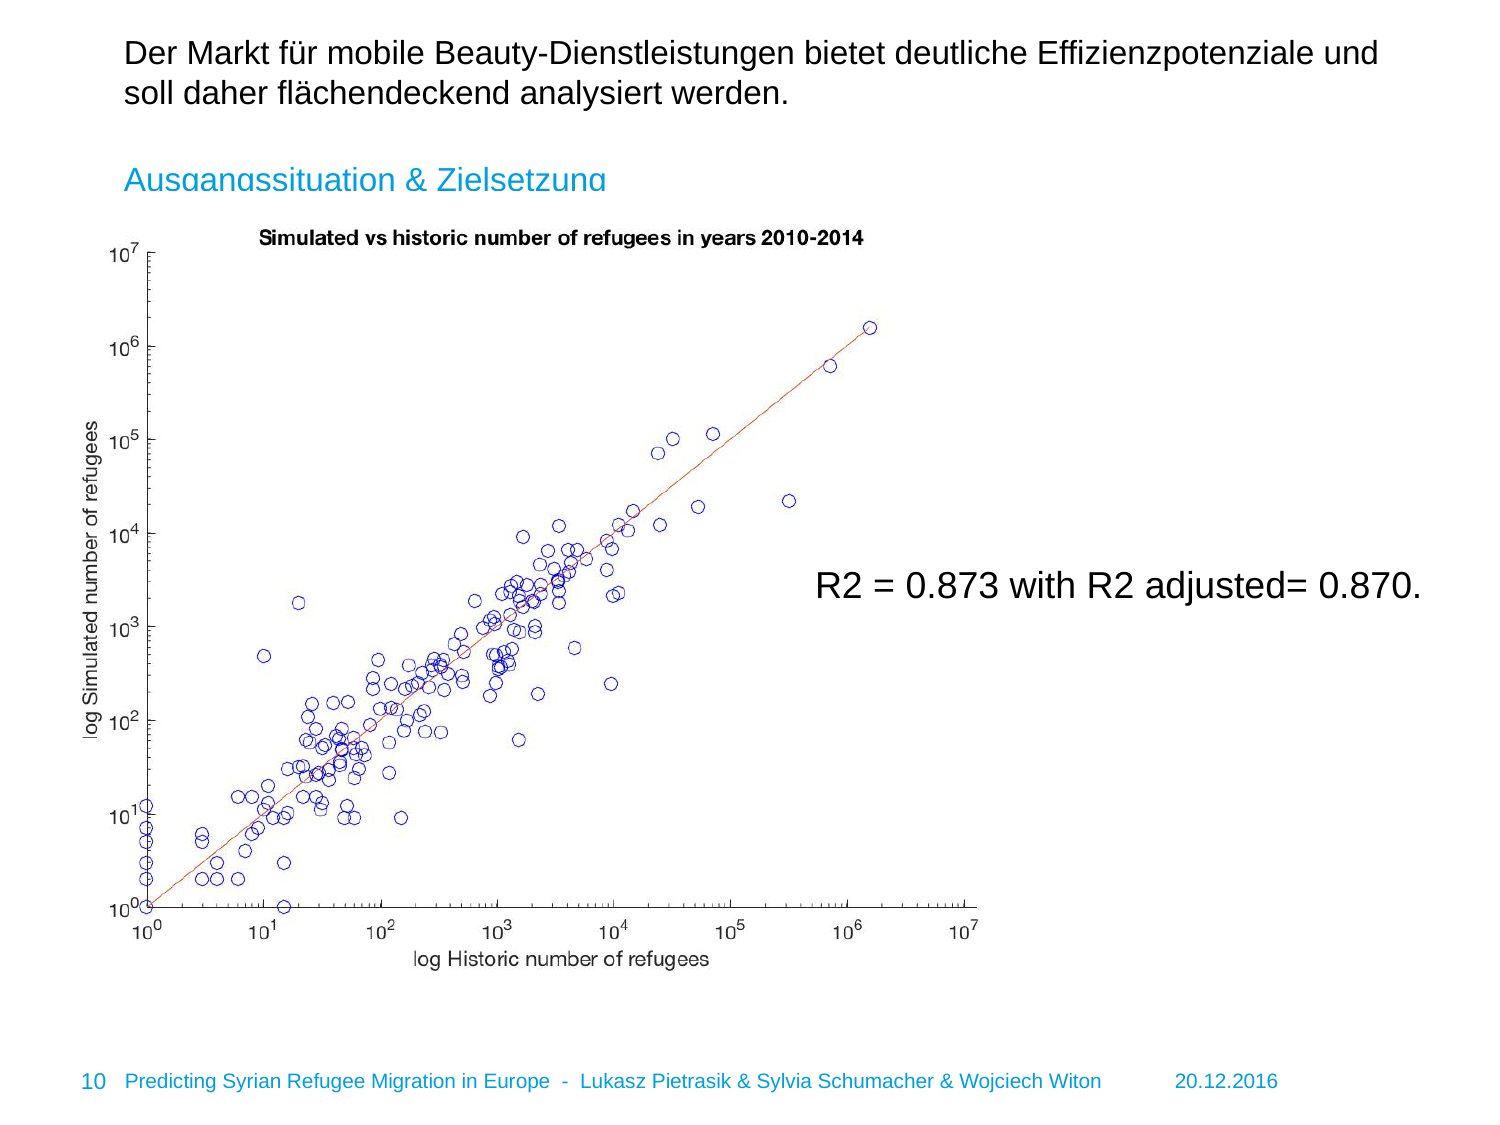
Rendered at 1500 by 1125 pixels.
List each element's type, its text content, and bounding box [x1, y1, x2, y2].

text_box R2 = 0.873 with R2 adjusted= 0.870. [1080, 553, 1500, 614]
picture [7, 191, 1077, 994]
text_box Ausgangssituation & Zielsetzung [124, 156, 1437, 200]
title Der Markt für mobile Beauty-Dienstleistungen bietet deutliche Effizienzpotenziale und soll daher flächendeckend analysiert werden. [124, 31, 1437, 82]
